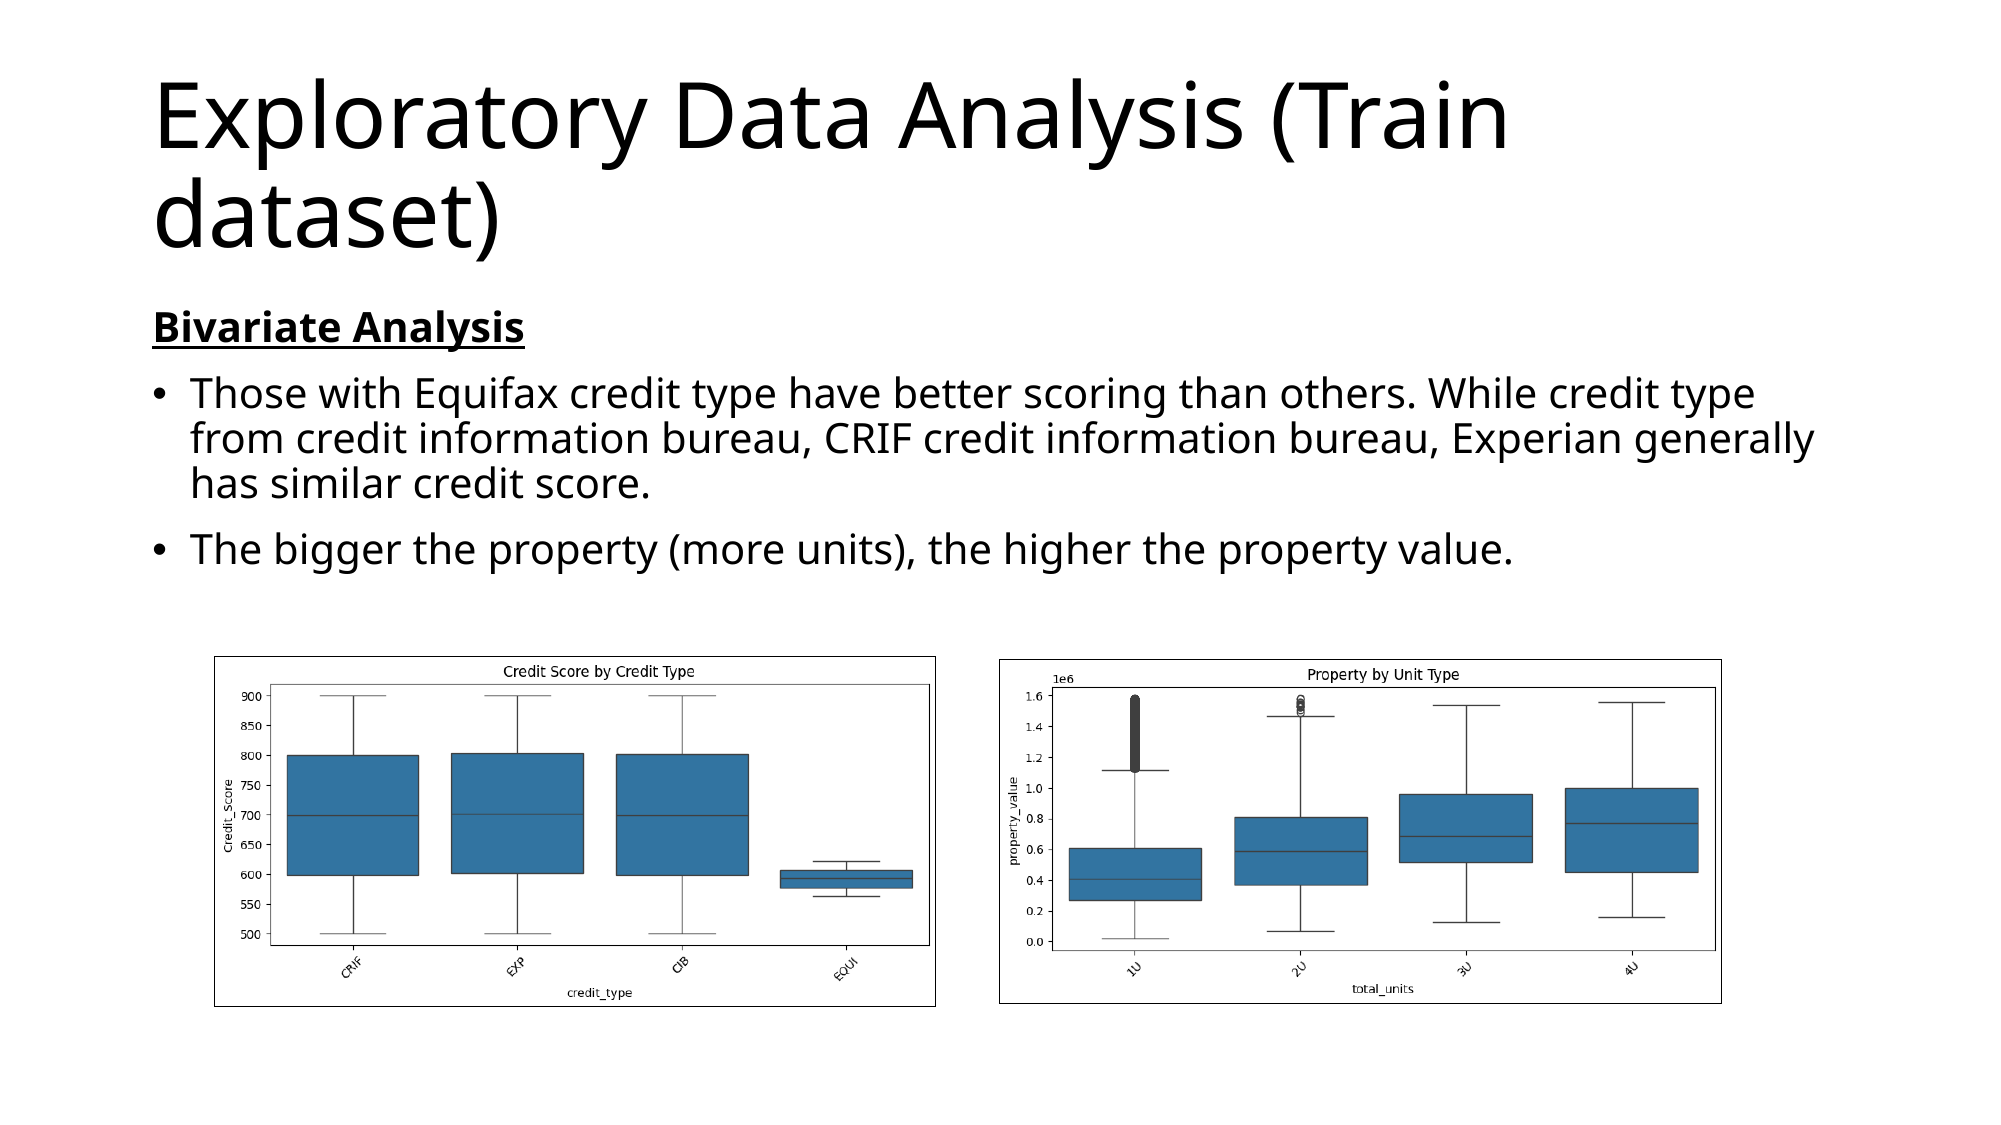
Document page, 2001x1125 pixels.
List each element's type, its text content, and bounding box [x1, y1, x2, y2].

picture [999, 659, 1722, 1005]
list Bivariate Analysis Those with Equifax credit type have better scoring than others. While credit type from credit information bureau, CRIF credit information bureau, Experian generally has similar credit score. The bigger the property (more units), the higher the property value. [137, 299, 1863, 1014]
picture [213, 655, 937, 1008]
title Exploratory Data Analysis (Train dataset) [137, 59, 1863, 278]
